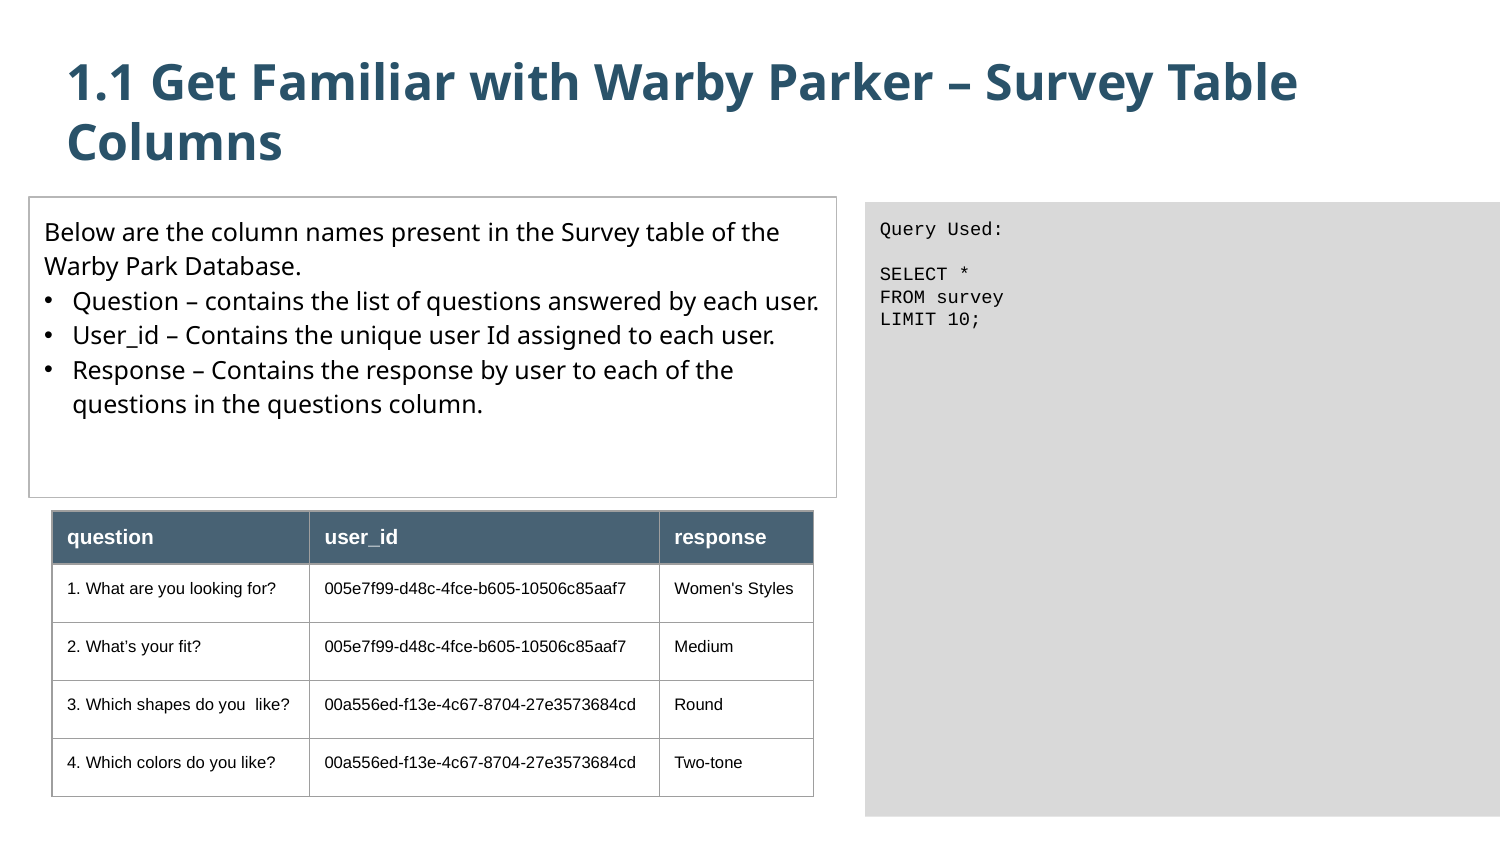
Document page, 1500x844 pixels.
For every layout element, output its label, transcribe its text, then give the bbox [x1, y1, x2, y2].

table_cell 005e7f99-d48c-4fce-b605-10506c85aaf7 [310, 623, 659, 680]
table_cell 2. What’s your fit? [53, 623, 309, 680]
text_box Query Used: SELECT * FROM survey LIMIT 10; [865, 202, 1500, 817]
table_cell Two-tone [660, 739, 813, 796]
table_cell 4. Which colors do you like? [53, 739, 309, 796]
table_cell Medium [660, 623, 813, 680]
table_header user_id [310, 512, 659, 563]
table_cell 00a556ed-f13e-4c67-8704-27e3573684cd [310, 739, 659, 796]
table_header question [53, 512, 309, 563]
text_box 1.1 Get Familiar with Warby Parker – Survey Table Columns [51, 48, 1449, 186]
table_header response [660, 512, 813, 563]
table_cell Women's Styles [660, 565, 813, 622]
table_cell 3. Which shapes do you like? [53, 681, 309, 738]
table_cell 005e7f99-d48c-4fce-b605-10506c85aaf7 [310, 565, 659, 622]
table_cell 1. What are you looking for? [53, 565, 309, 622]
table_cell Round [660, 681, 813, 738]
table_cell 00a556ed-f13e-4c67-8704-27e3573684cd [310, 681, 659, 738]
text_box Below are the column names present in the Survey table of the Warby Park Database. Question – contains the list of questions answered by each user. User_id – Contains the unique user Id assigned to each user. Response – Contains the response by user to each of the questions in the questions column. [29, 197, 837, 498]
